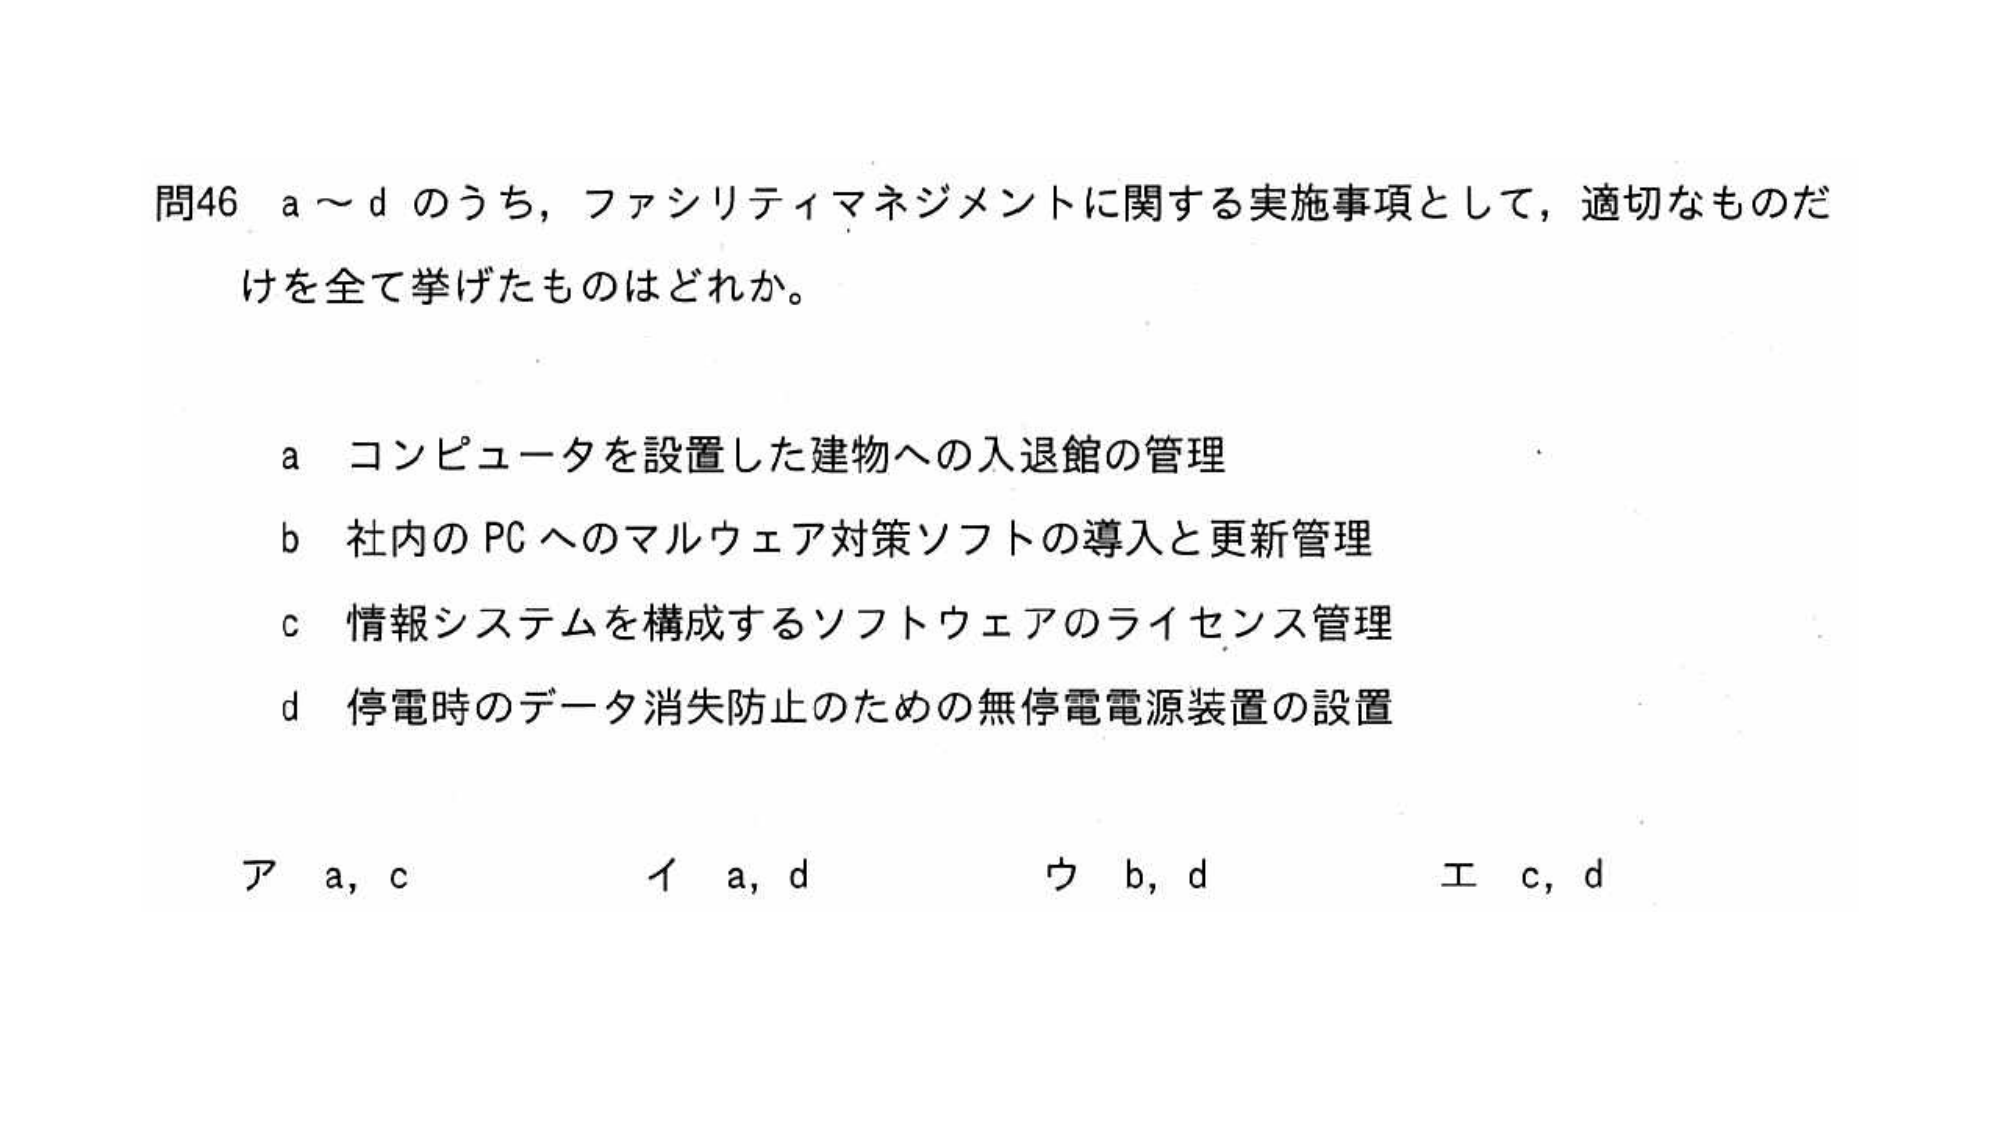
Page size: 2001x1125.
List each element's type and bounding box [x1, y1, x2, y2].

picture [141, 158, 1859, 913]
